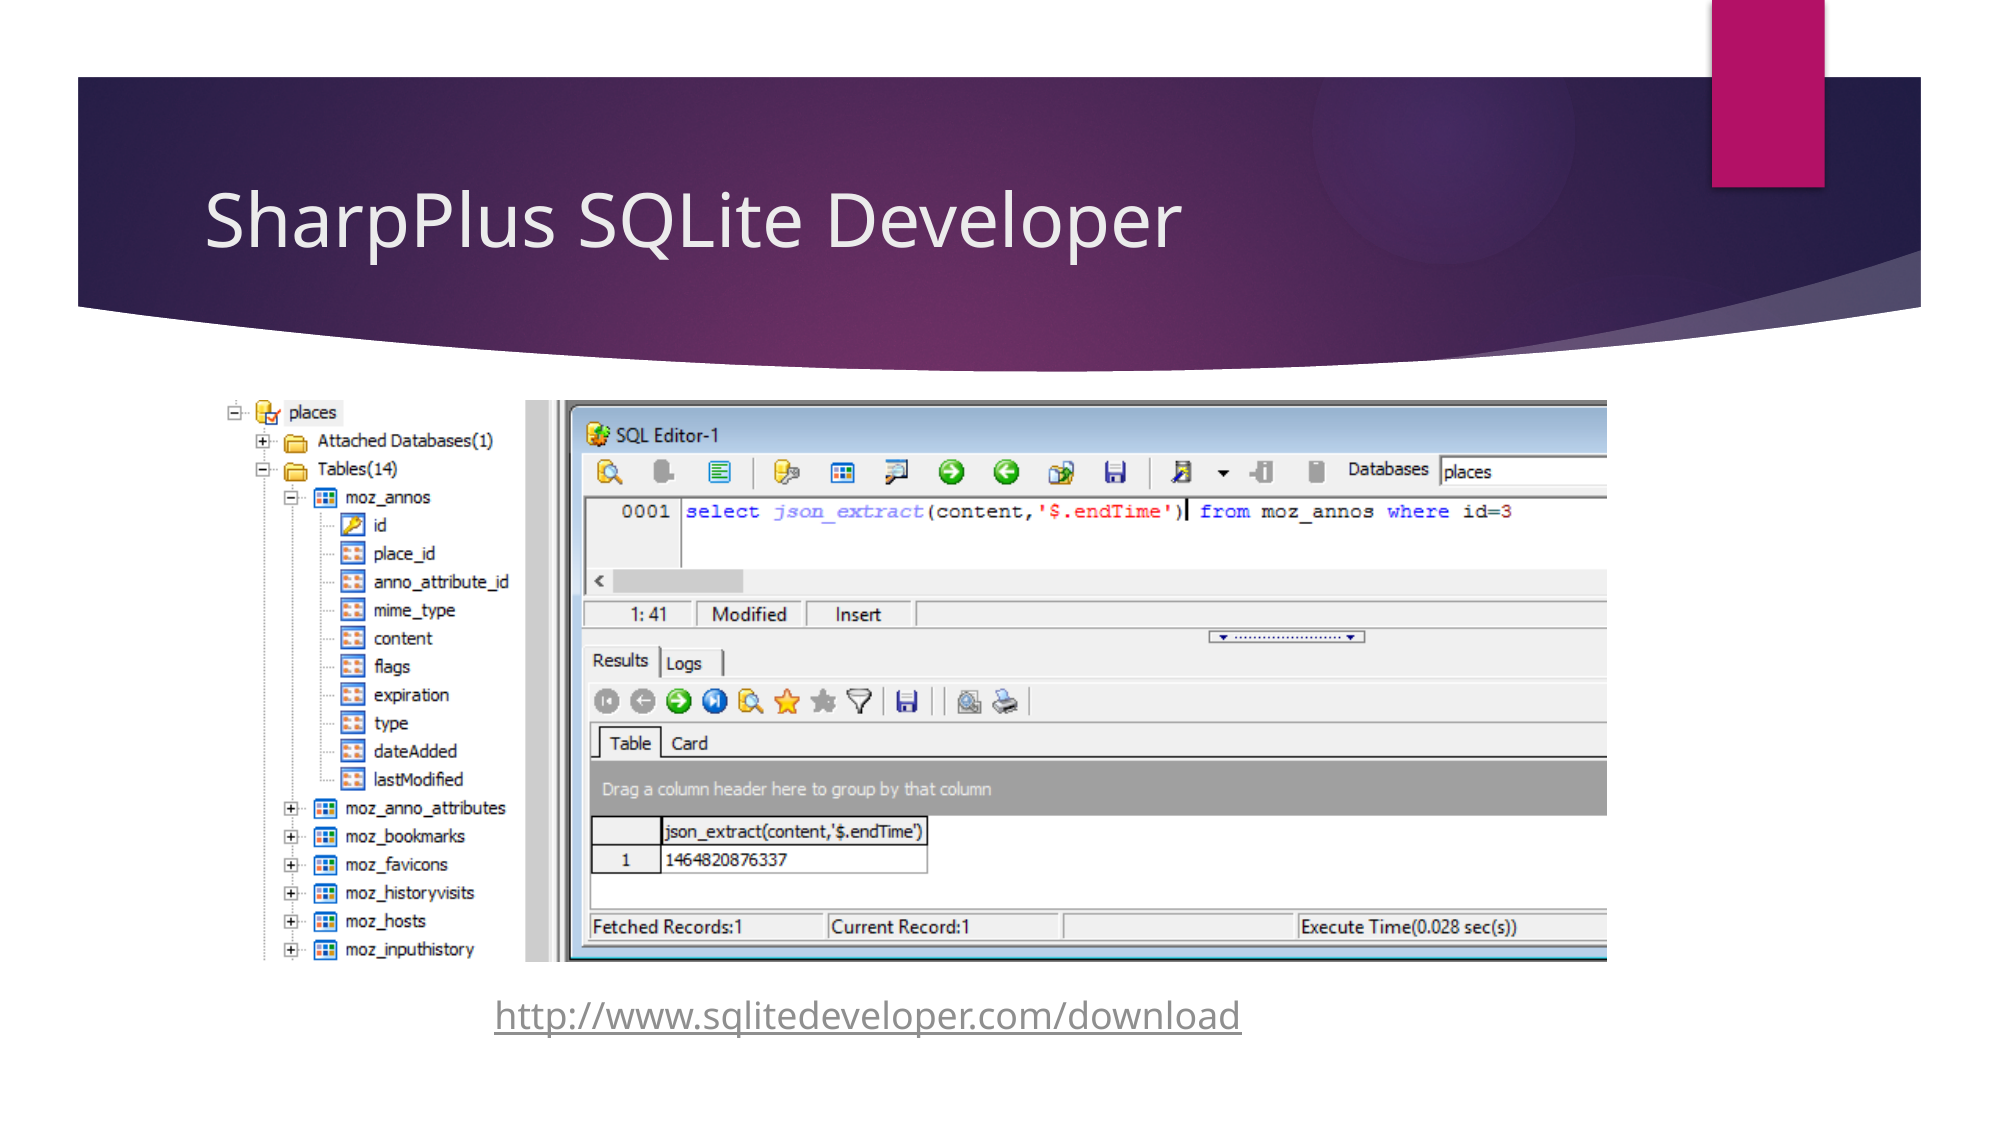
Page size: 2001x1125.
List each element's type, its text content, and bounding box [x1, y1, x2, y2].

title SharpPlus SQLite Developer [189, 159, 1627, 276]
text_box http://www.sqlitedeveloper.com/download [479, 984, 1337, 1051]
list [209, 400, 1607, 962]
